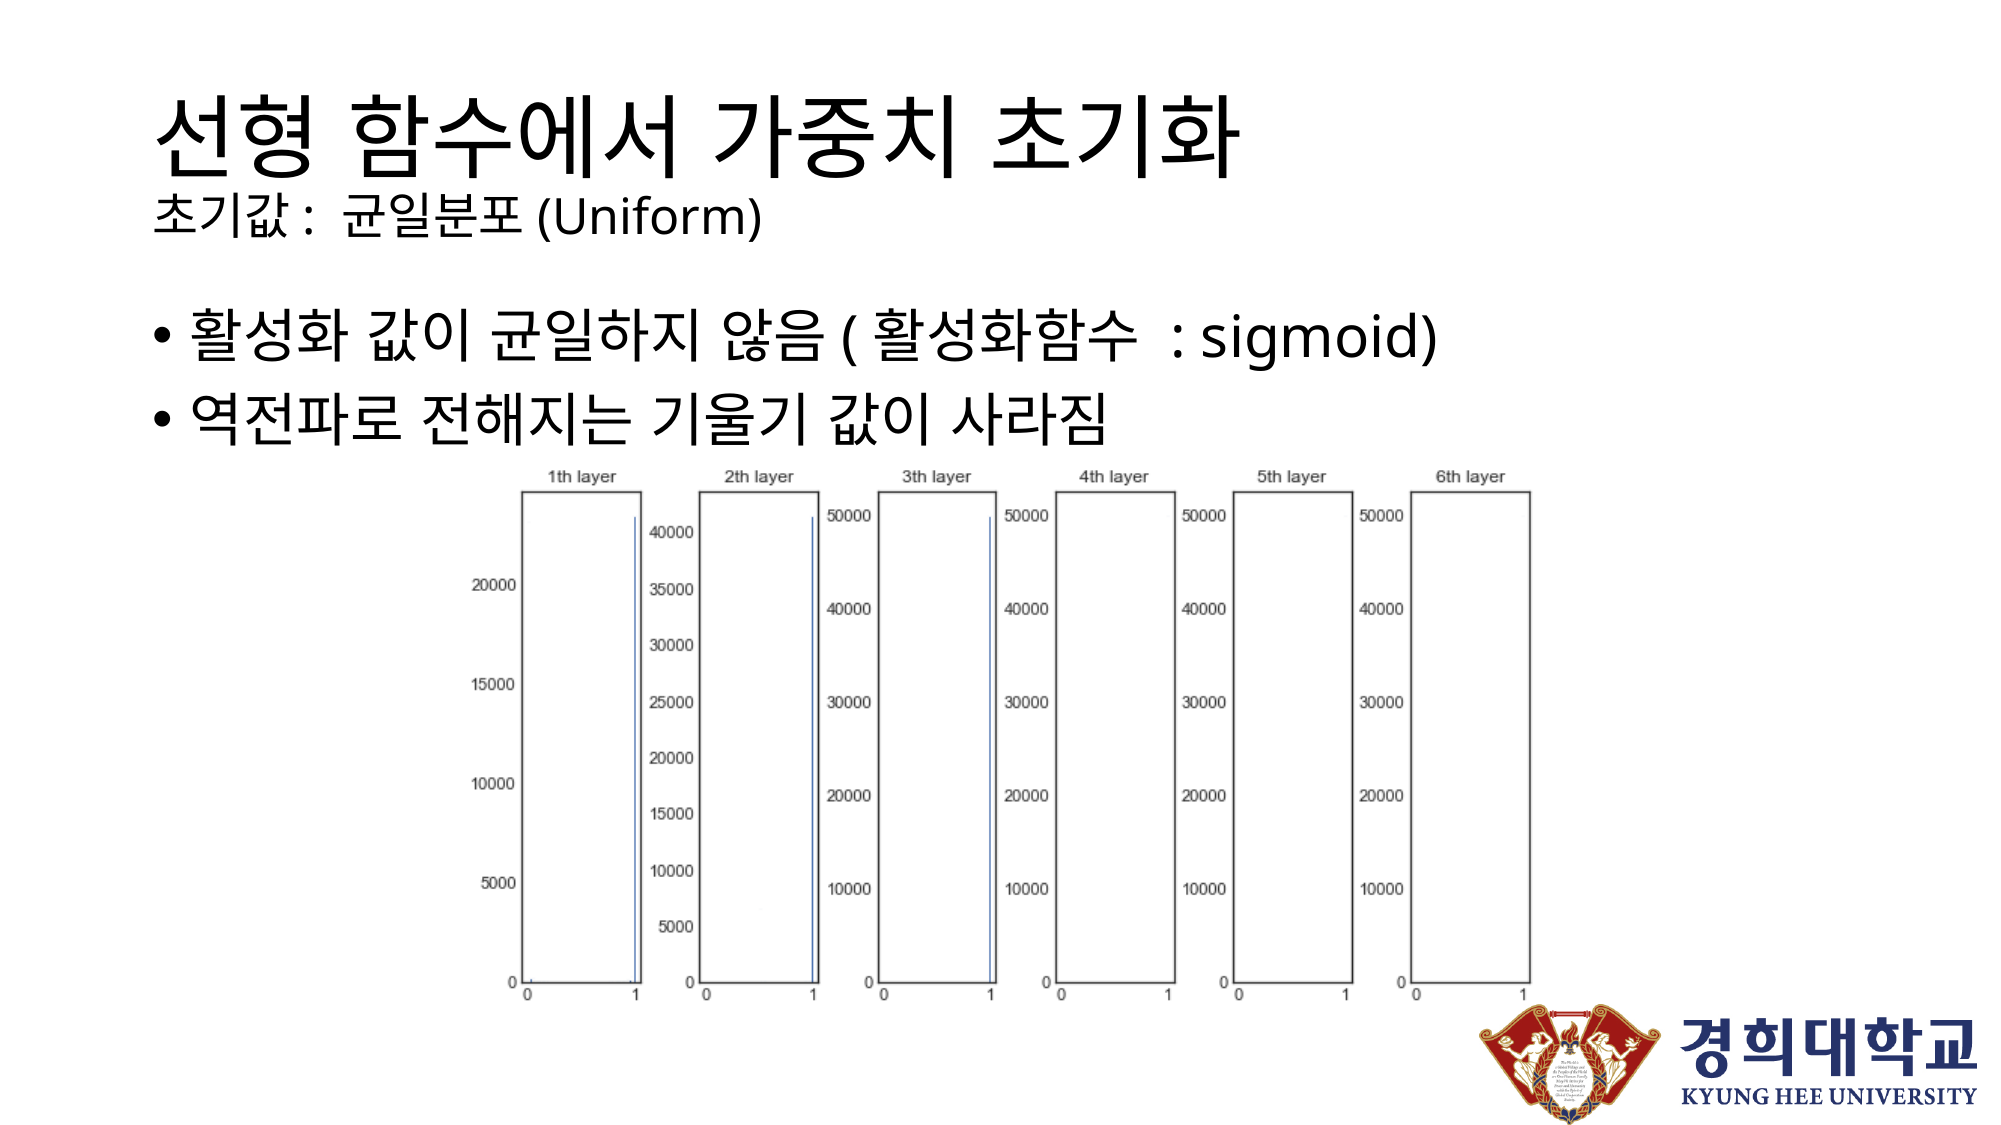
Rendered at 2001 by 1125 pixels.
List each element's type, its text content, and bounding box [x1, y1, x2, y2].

list 활성화 값이 균일하지 않음(활성화함수 : sigmoid) 역전파로 전해지는 기울기 값이 사라짐 [137, 299, 1863, 1014]
title 선형 함수에서 가중치 초기화 초기값: 균일분포(Uniform) [137, 59, 1863, 278]
picture [460, 460, 1977, 1125]
